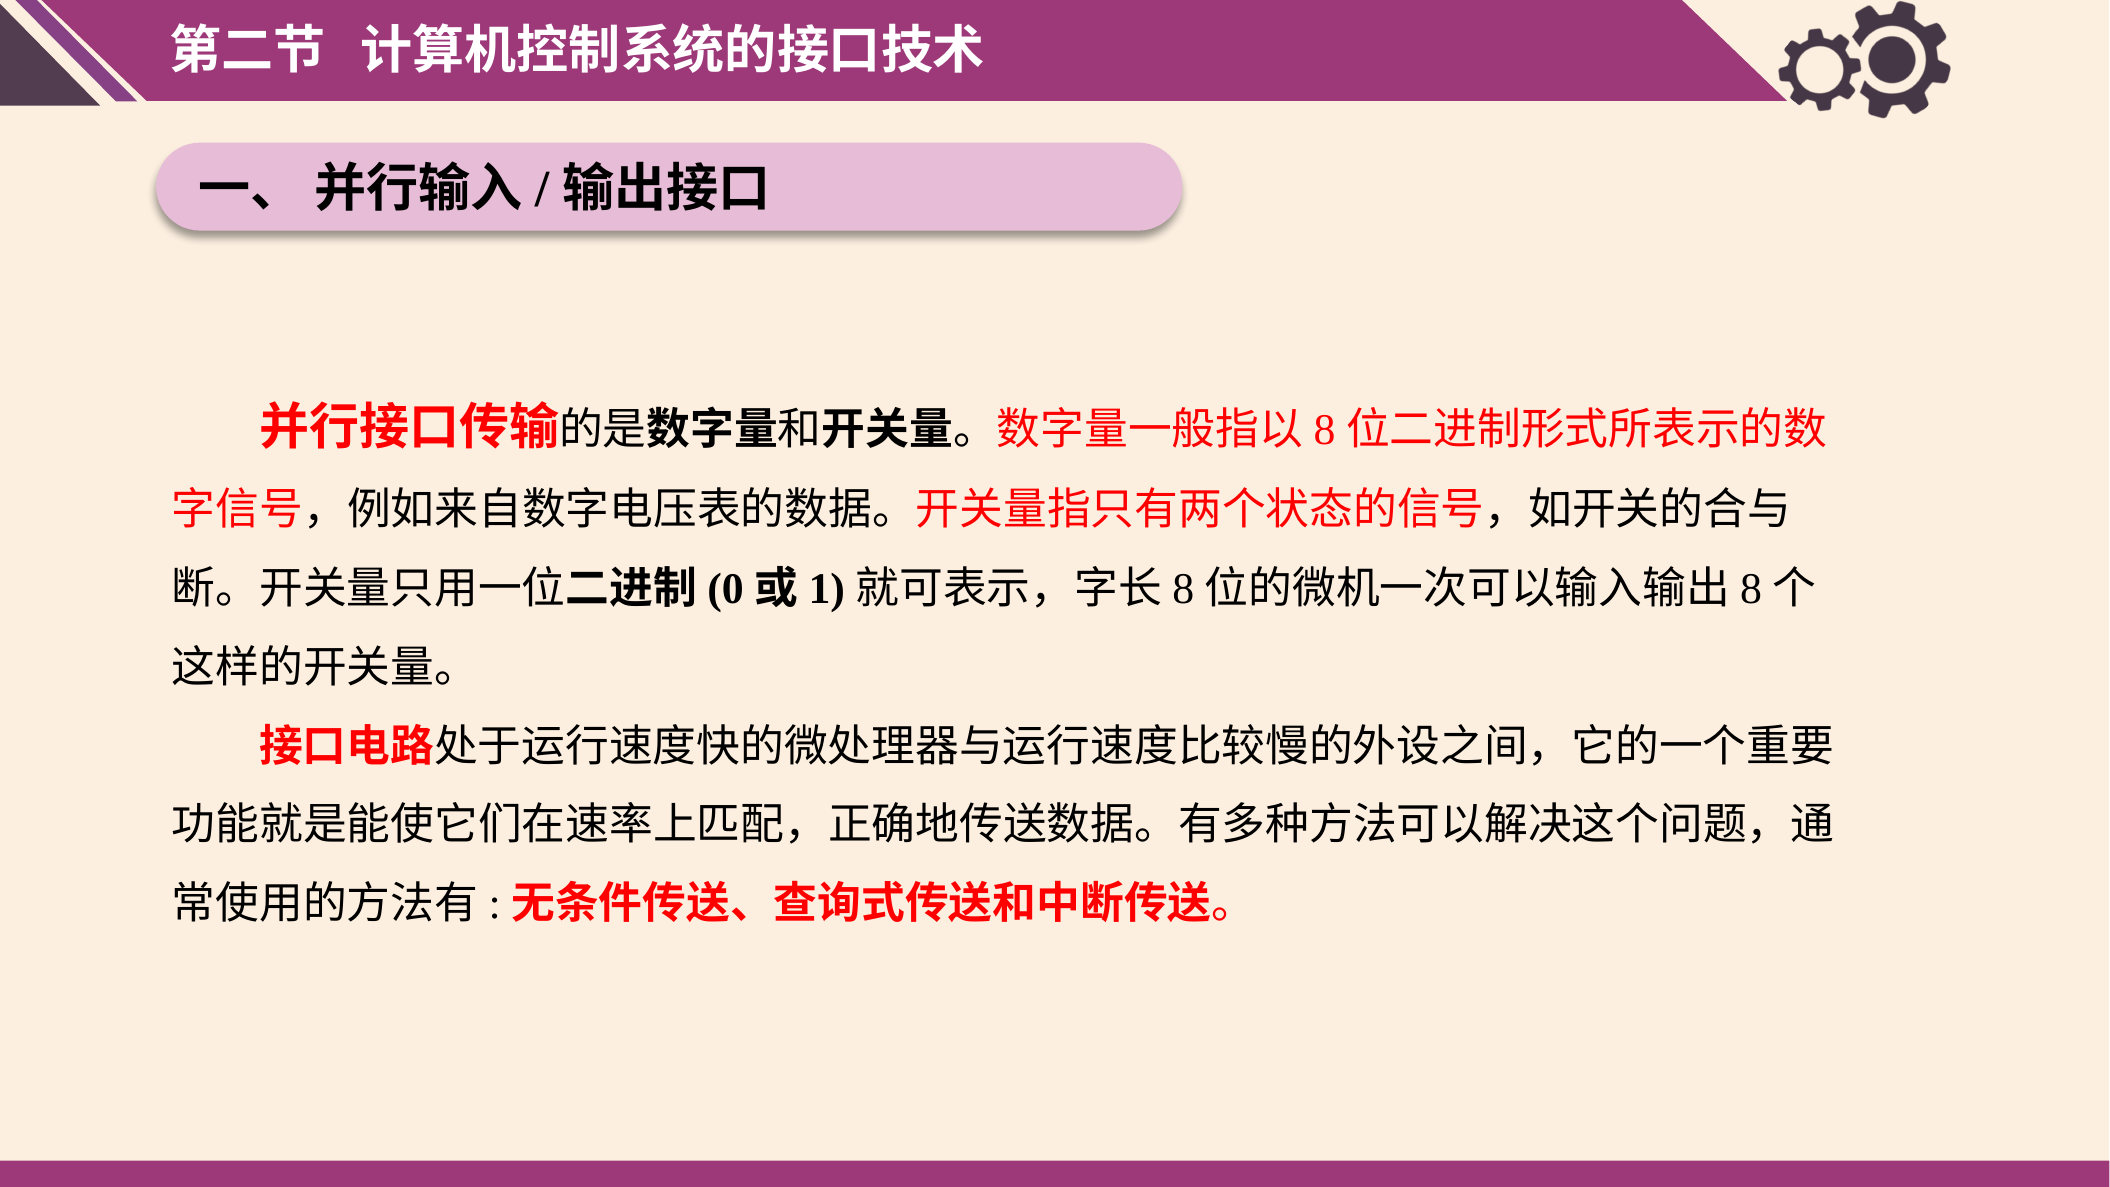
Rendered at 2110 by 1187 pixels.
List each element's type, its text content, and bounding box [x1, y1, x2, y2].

text_box 第二节 计算机控制系统的接口技术 [153, 8, 1460, 87]
text_box [0, 2, 103, 107]
text_box [40, 0, 1790, 103]
text_box 一、 并行输入/输出接口 [183, 146, 1255, 226]
text_box 并行接口传输的是数字量和开关量。数字量一般指以8位二进制形式所表示的数字信号，例如来自数字电压表的数据。开关量指只有两个状态的信号，如开关的合与断。开关量只用一位二进制(0或1)就可表示，字长8位的微机一次可以输入输出8个这样的开关量。 接口电路处于运行速度快的微处理器与运行速度比较慢的外设之间，它的一个重要功能就是能使它们在速率上匹配，正确地传送数据。有多种方法可以解决这个问题，通常使用的方法有:无条件传送、查询式传送和中断传送。 [156, 356, 1874, 936]
picture [1793, 0, 1942, 139]
text_box [155, 141, 1161, 232]
text_box [0, 1160, 2110, 1187]
text_box [13, 0, 140, 103]
